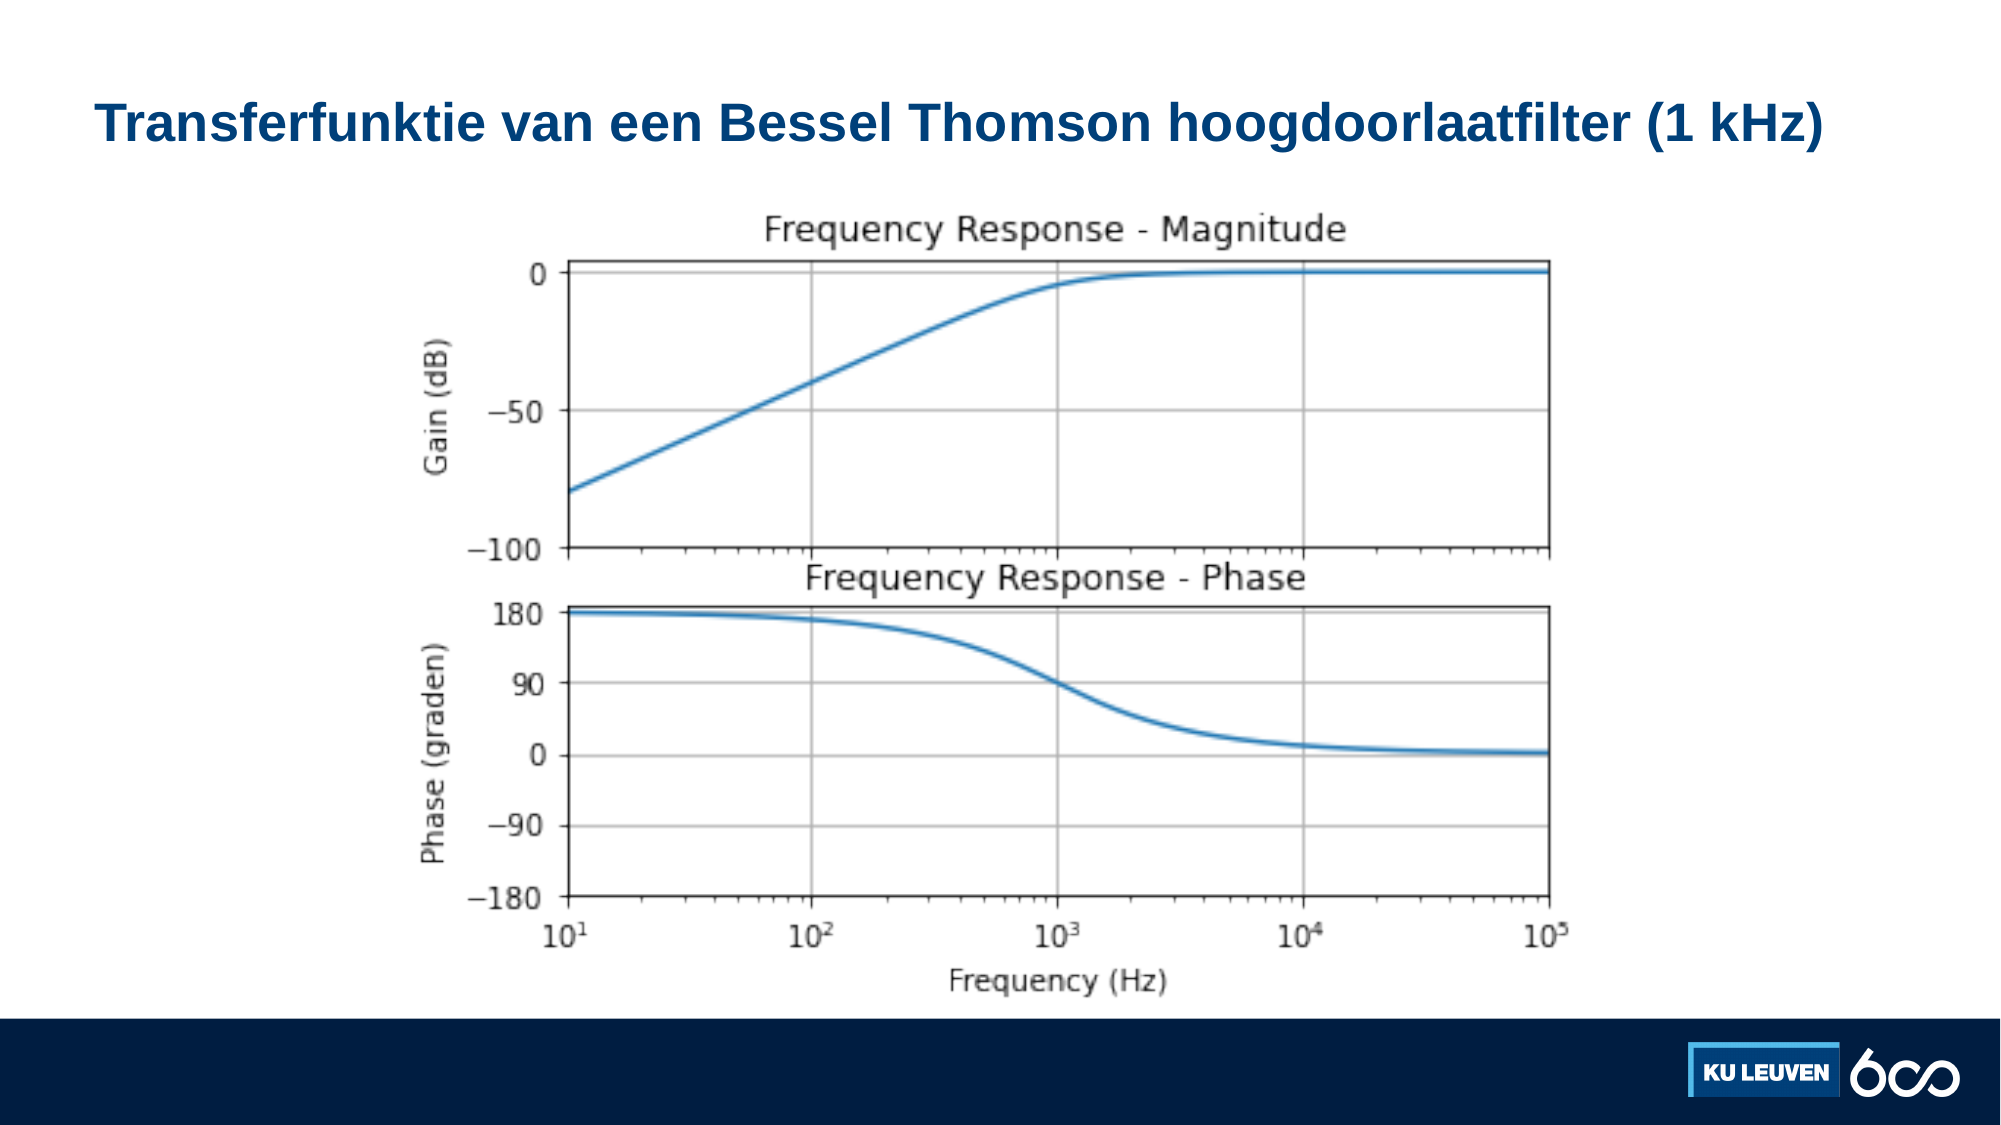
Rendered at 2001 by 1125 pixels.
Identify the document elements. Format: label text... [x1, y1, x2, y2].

title Transferfunktie van een Bessel Thomson hoogdoorlaatfilter (1 kHz) [94, 94, 1900, 186]
picture [404, 193, 1596, 1019]
picture [1688, 1042, 1960, 1097]
